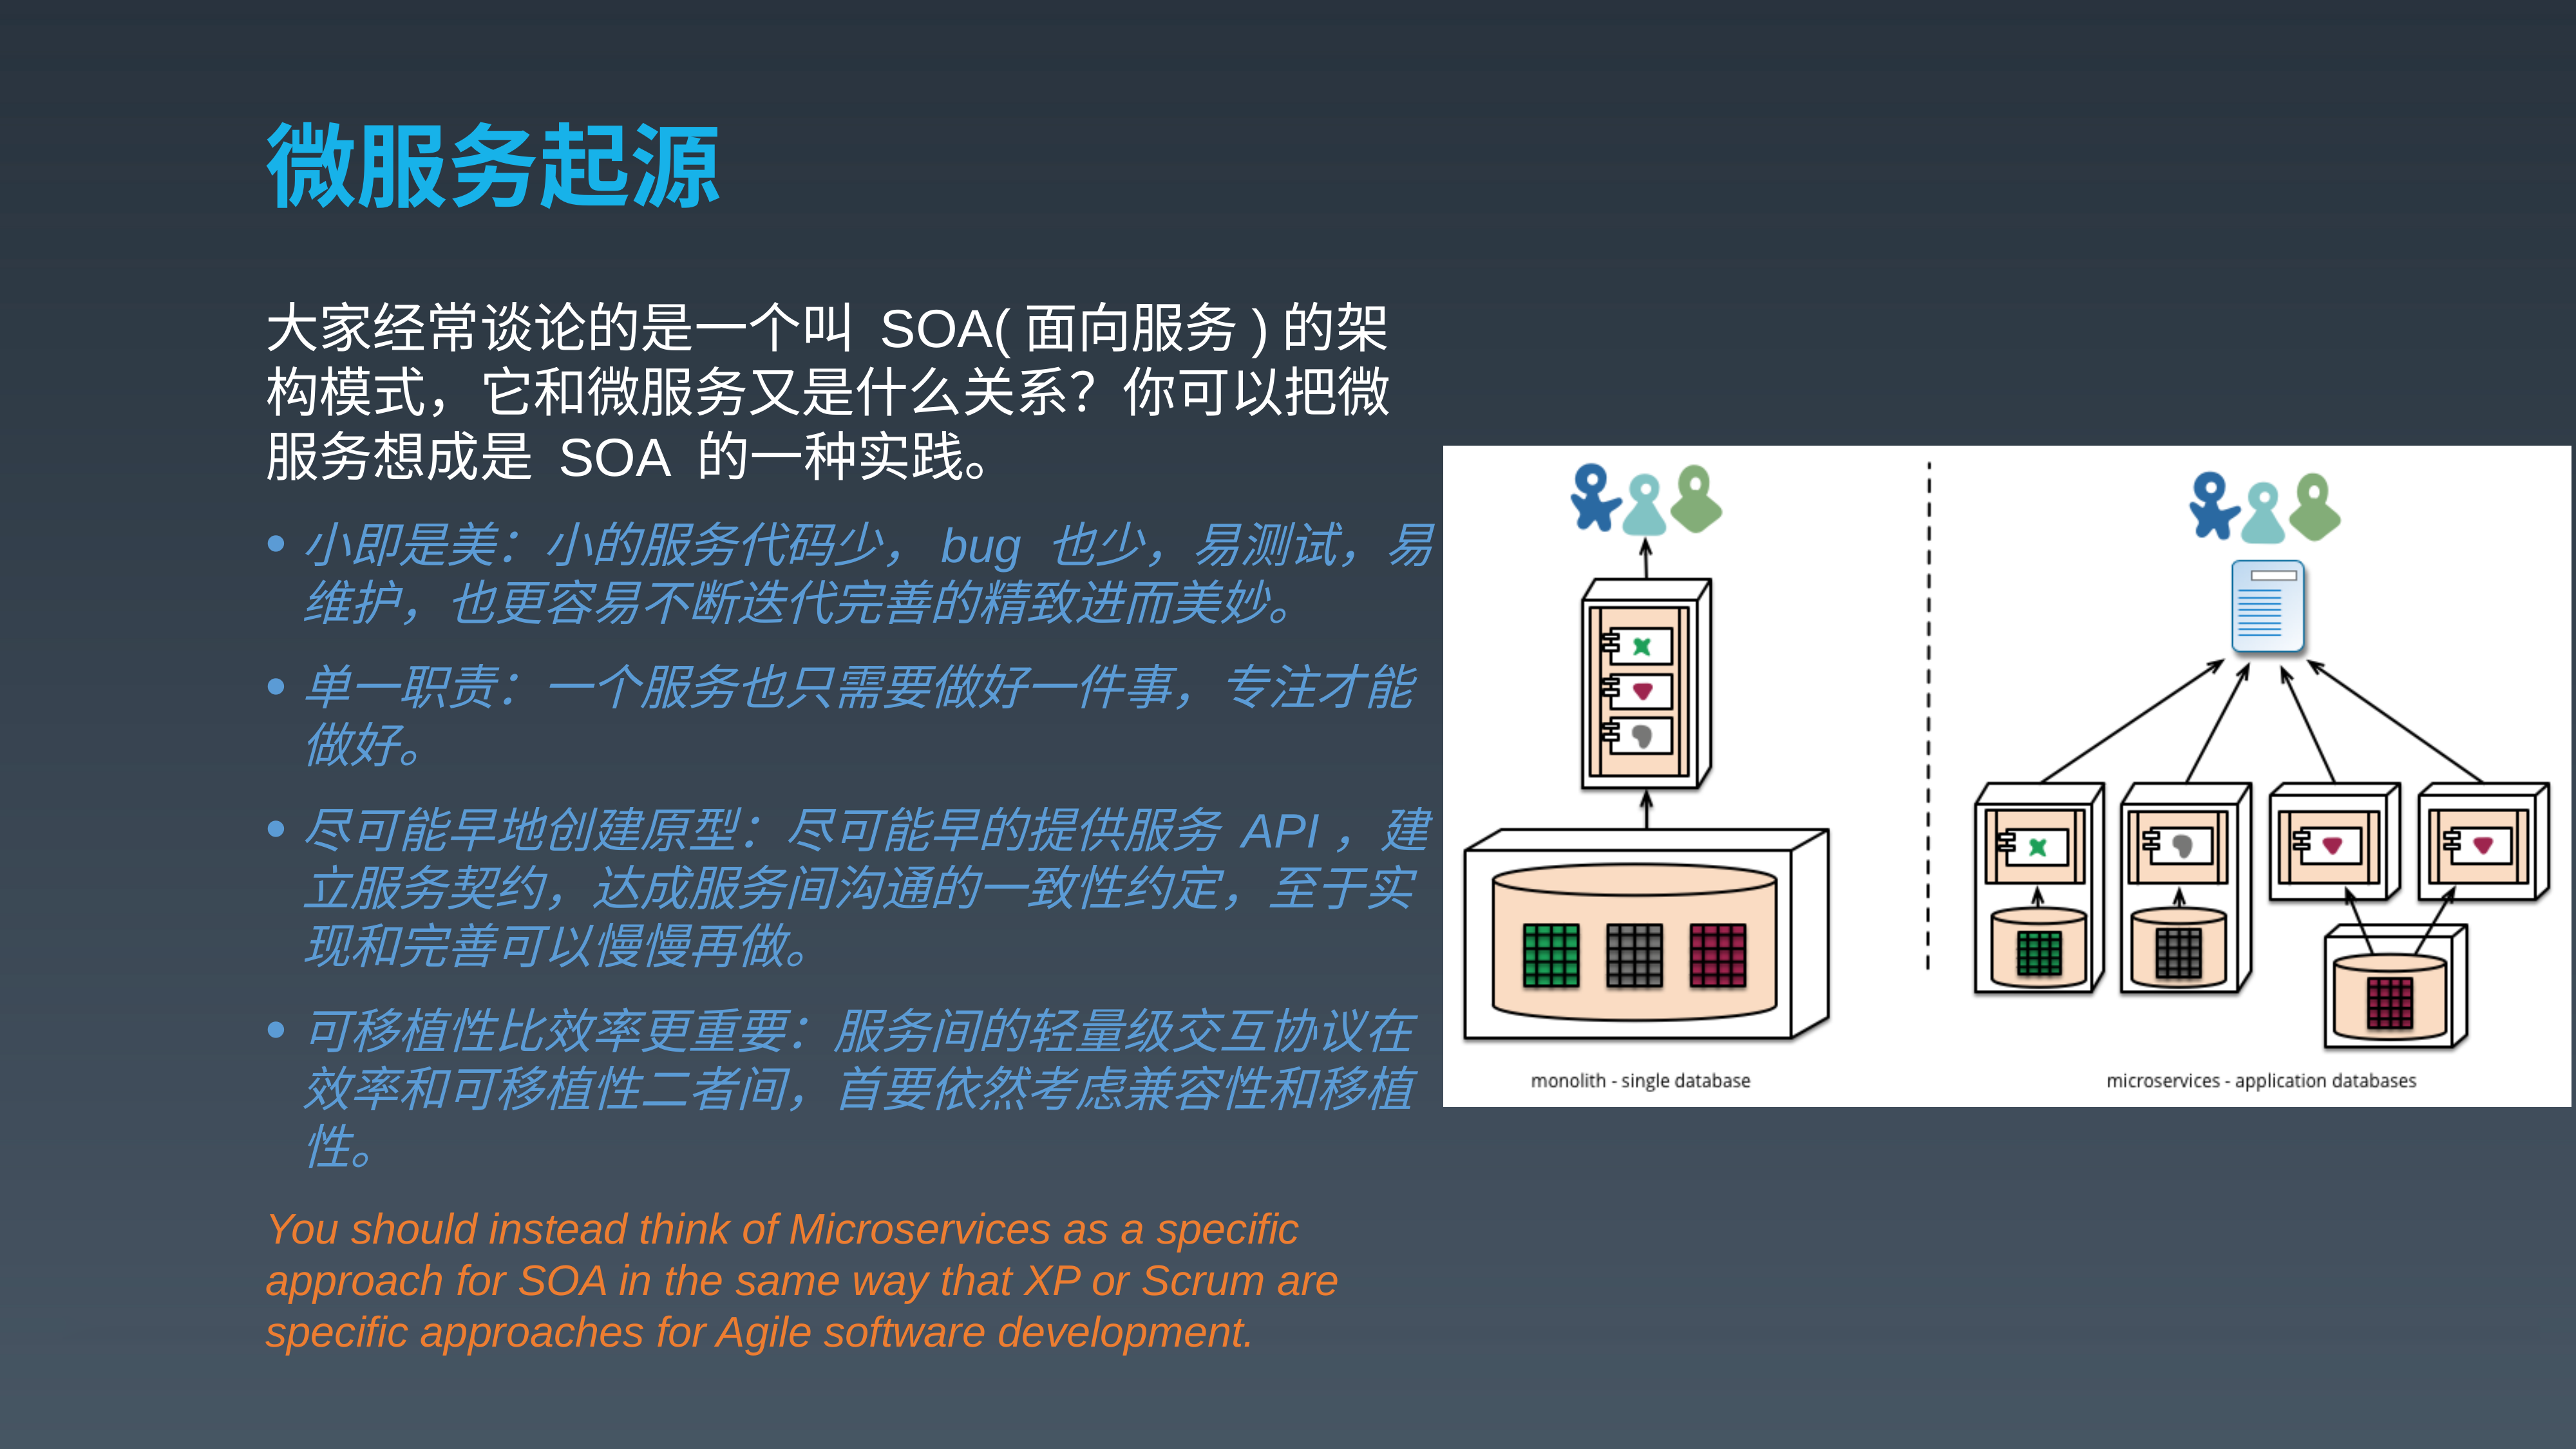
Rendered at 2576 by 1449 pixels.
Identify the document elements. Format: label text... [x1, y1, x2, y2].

picture [0, 0, 2576, 1449]
title 微服务起源 [260, 103, 2316, 243]
list 大家经常谈论的是一个叫 SOA(面向服务)的架构模式，它和微服务又是什么关系？你可以把微服务想成是 SOA 的一种实践。 小即是美：小的服务代码少，bug 也少，易测试，易维护，也更容易不断迭代完善的精致进而美妙。 单一职责：一个服务也只需要做好一件事，专注才能做好。 尽可能早地创建原型：尽可能早的提供服务 API，建立服务契约，达成服务间沟通的一致性约定，至于实现和完善可以慢慢再做。 可移植性比效率更重要：服务间的轻量级交互协议在效率和可移植性二者间，首要依然考虑兼容性和移植性。 You should instead think of Microservices as a specific approach for SOA in the same way that XP or Scrum are specific approaches for Agile software development. [260, 288, 1444, 1369]
